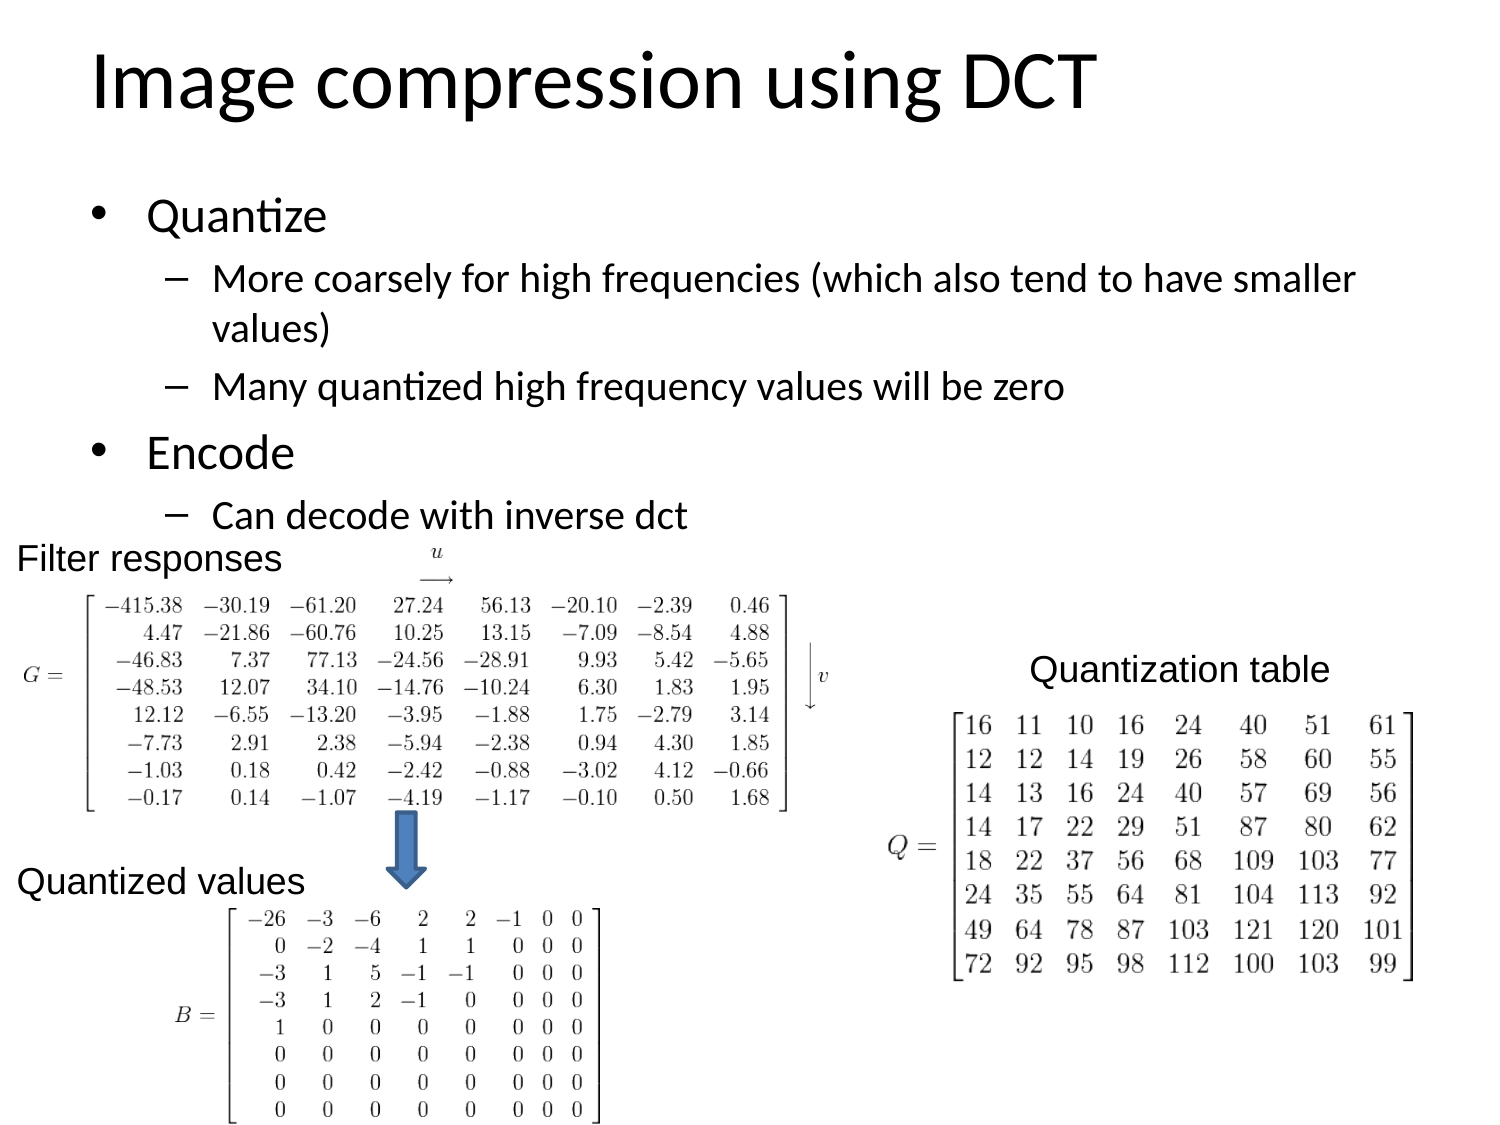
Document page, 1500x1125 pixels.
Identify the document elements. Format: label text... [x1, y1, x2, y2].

picture [174, 907, 601, 1125]
list Quantize More coarsely for high frequencies (which also tend to have smaller values) Many quantized high frequency values will be zero Encode Can decode with inverse dct [74, 174, 1426, 1026]
text_box [385, 821, 427, 890]
text_box Filter responses [1, 526, 298, 587]
text_box Quantization table [1014, 637, 1346, 698]
title Image compression using DCT [74, 0, 1426, 151]
picture [24, 548, 829, 813]
picture [887, 712, 1413, 984]
text_box Quantized values [1, 849, 321, 910]
